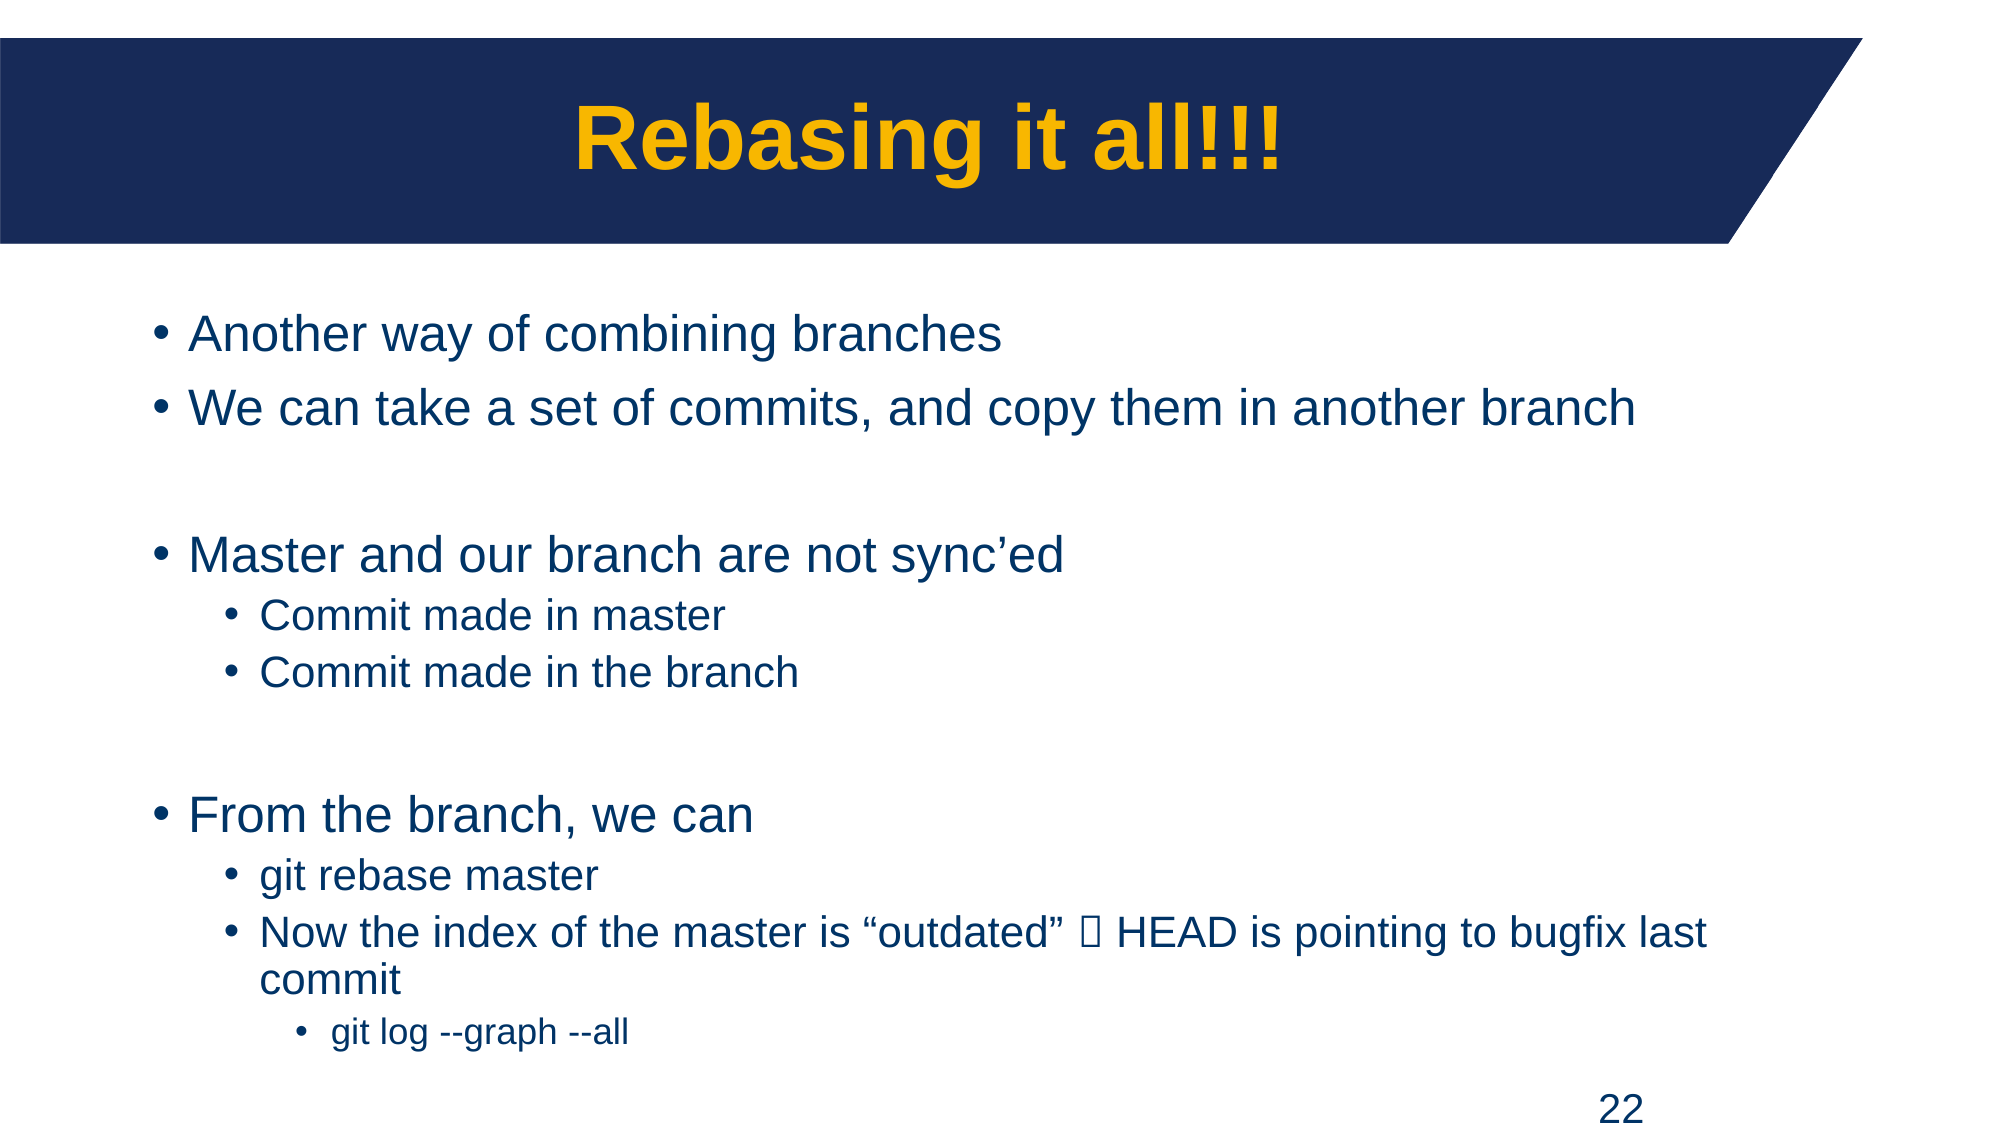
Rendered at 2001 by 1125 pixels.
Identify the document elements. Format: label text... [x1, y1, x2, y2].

title Rebasing it all!!! [137, 59, 1724, 221]
list Another way of combining branches We can take a set of commits, and copy them in another branch Master and our branch are not sync’ed Commit made in master Commit made in the branch From the branch, we can git rebase master Now the index of the master is “outdated”  HEAD is pointing to bugfix last commit git log --graph --all [137, 299, 1863, 1066]
slide_number 22 [1583, 1074, 2000, 1125]
picture [0, 38, 1863, 244]
